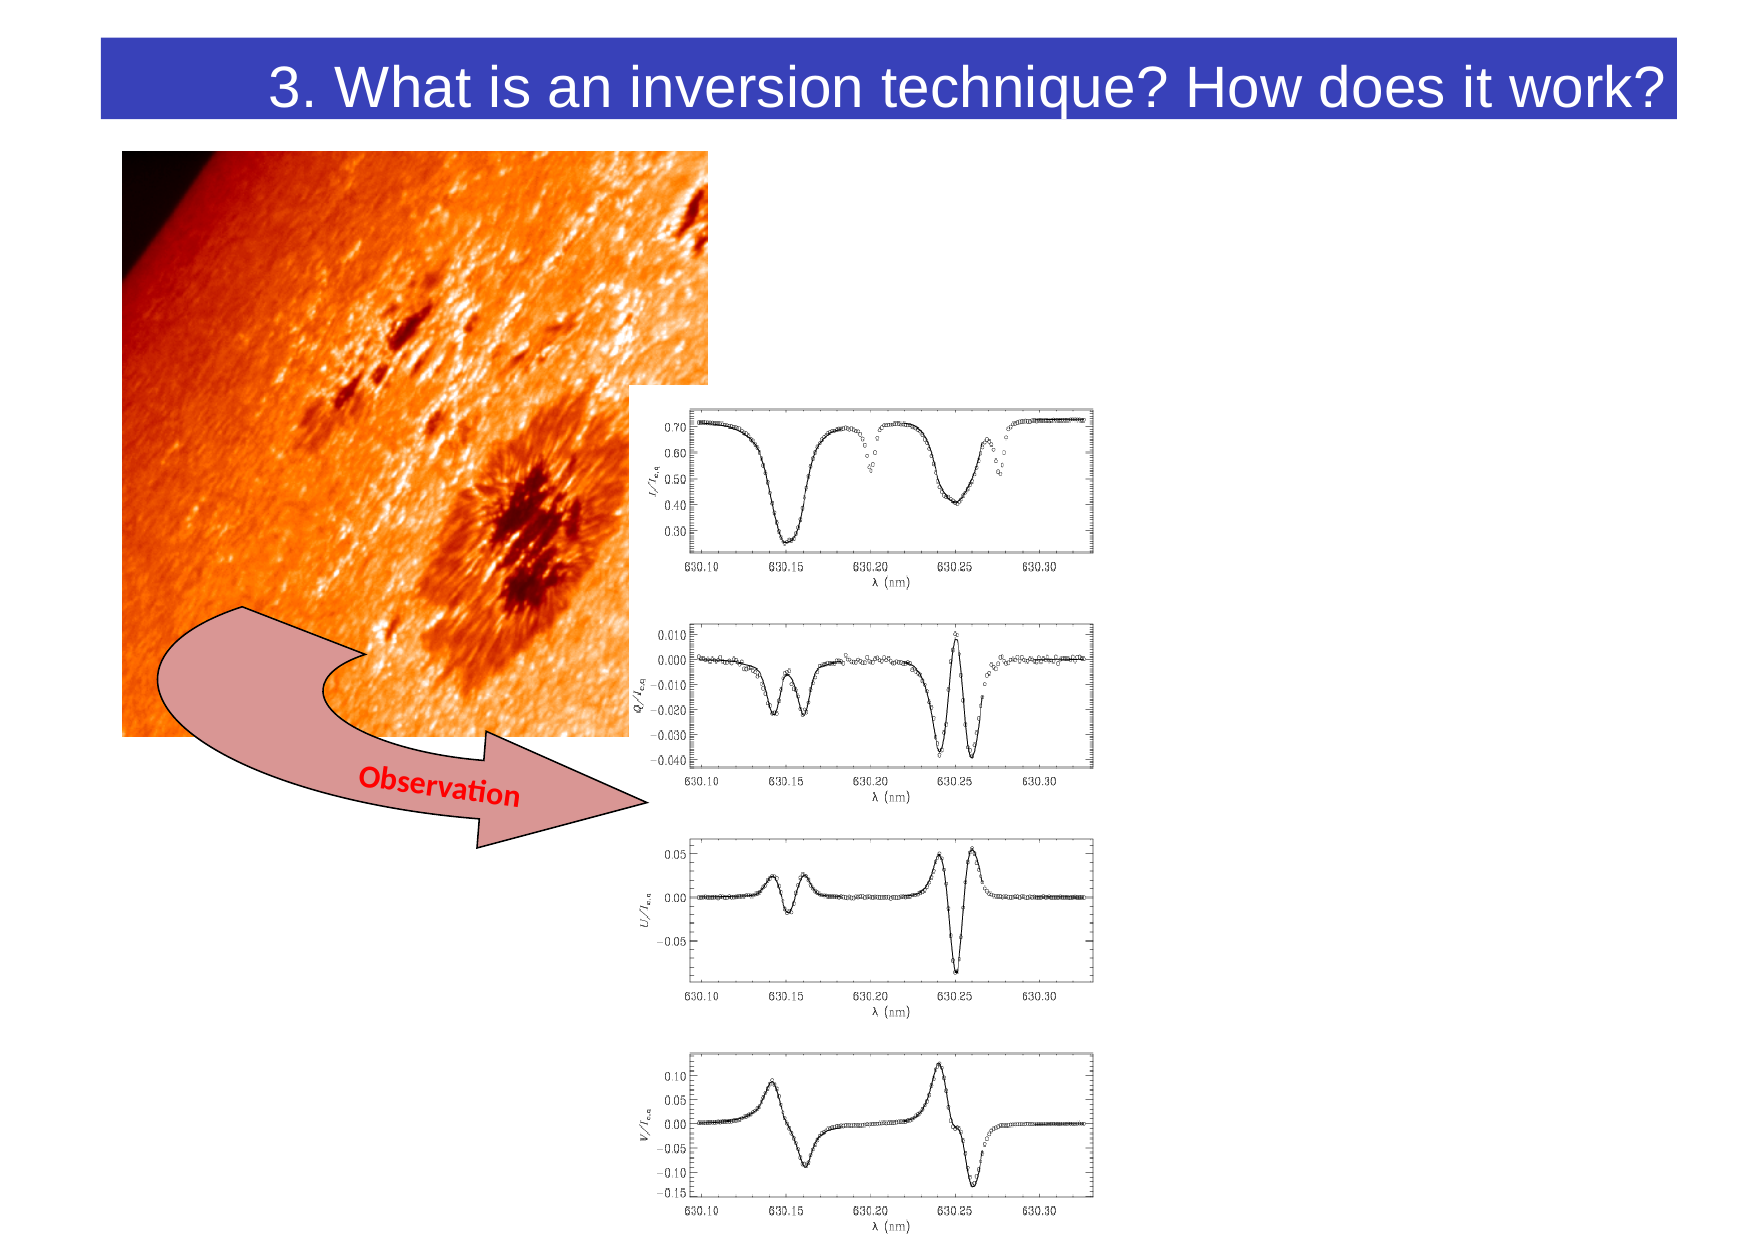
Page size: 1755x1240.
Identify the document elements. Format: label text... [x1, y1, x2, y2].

text_box [599, 783, 624, 816]
text_box 3. What is an inversion technique? How does it work? [100, 37, 1677, 120]
text_box [207, 745, 348, 798]
text_box [358, 745, 590, 777]
picture [122, 151, 1112, 1240]
text_box Observation [341, 745, 604, 833]
text_box [353, 800, 556, 848]
